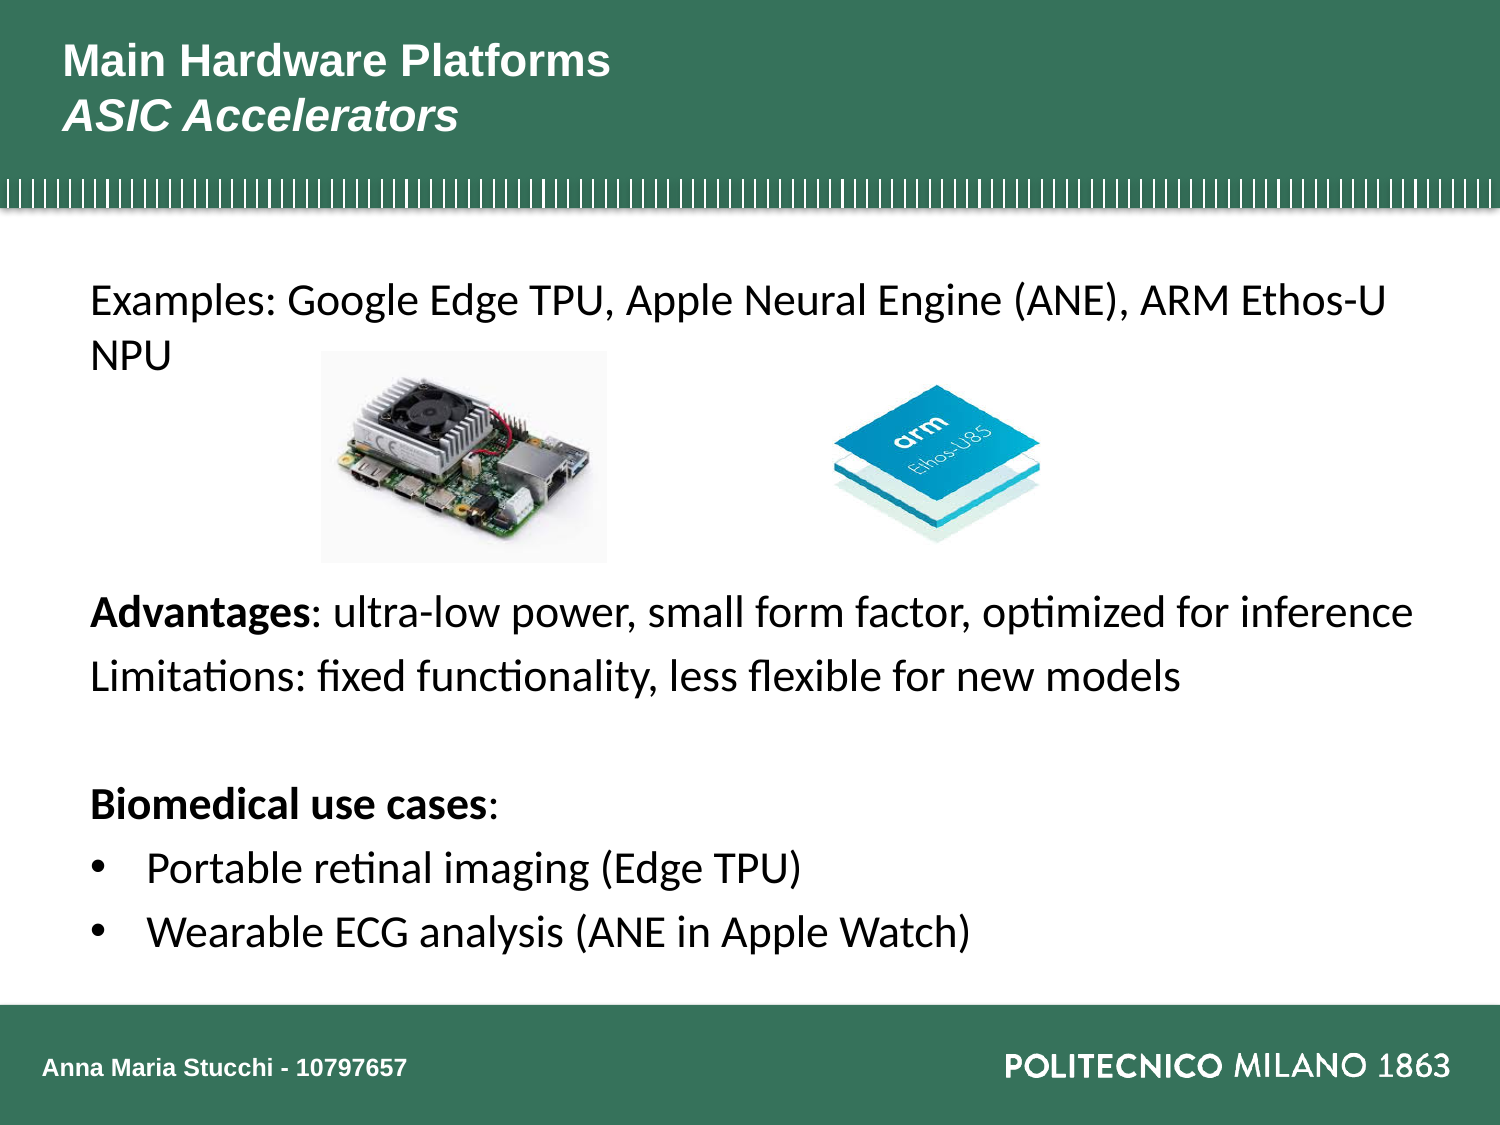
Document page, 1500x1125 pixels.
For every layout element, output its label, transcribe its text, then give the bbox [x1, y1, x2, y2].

picture [320, 351, 607, 563]
picture [832, 370, 1041, 555]
title Main Hardware Platforms ASIC Accelerators [47, 22, 1455, 161]
picture [999, 1041, 1456, 1089]
list Examples: Google Edge TPU, Apple Neural Engine (ANE), ARM Ethos-U NPU Advantages: ultra-low power, small form factor, optimized for inference Limitations: fixed functionality, less flexible for new models Biomedical use cases: Portable retinal imaging (Edge TPU) Wearable ECG analysis (ANE in Apple Watch) [75, 262, 1441, 1005]
